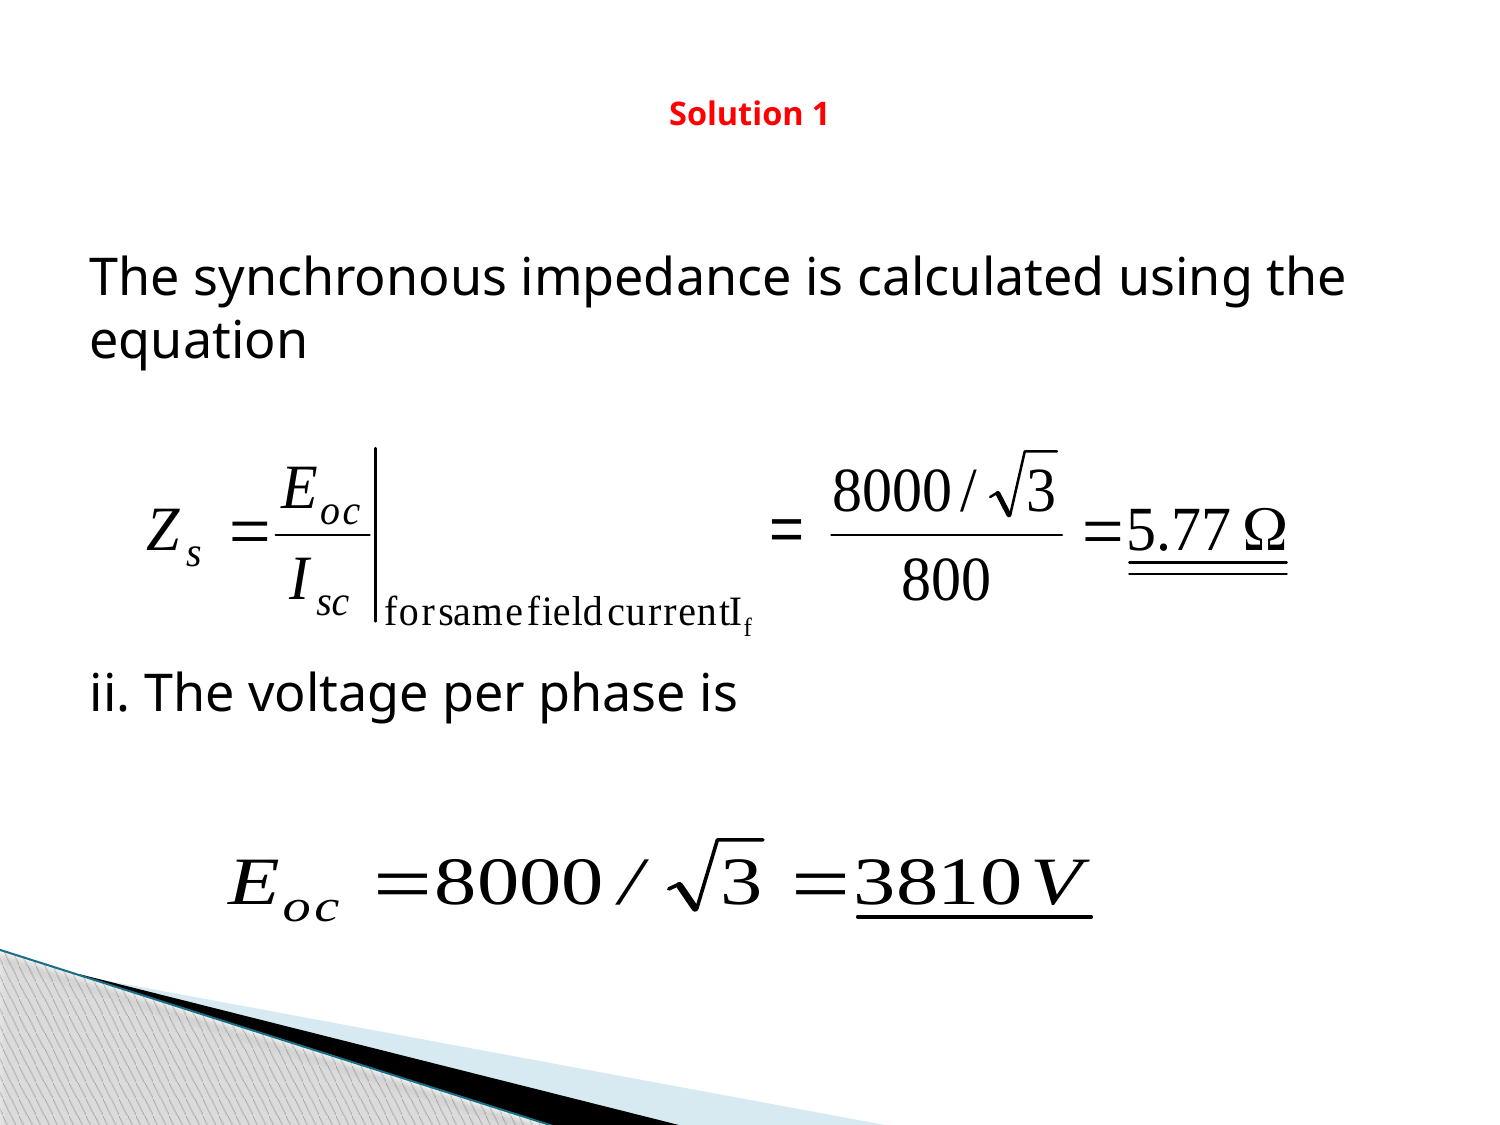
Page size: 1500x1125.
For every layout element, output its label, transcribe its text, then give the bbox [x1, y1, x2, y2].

list The synchronous impedance is calculated using the equation ii. The voltage per phase is [75, 663, 1425, 979]
picture [0, 435, 1500, 651]
title Solution 1 [75, 45, 1425, 233]
list The synchronous impedance is calculated using the equation ii. The voltage per phase is [75, 236, 1425, 435]
picture [212, 824, 1101, 938]
